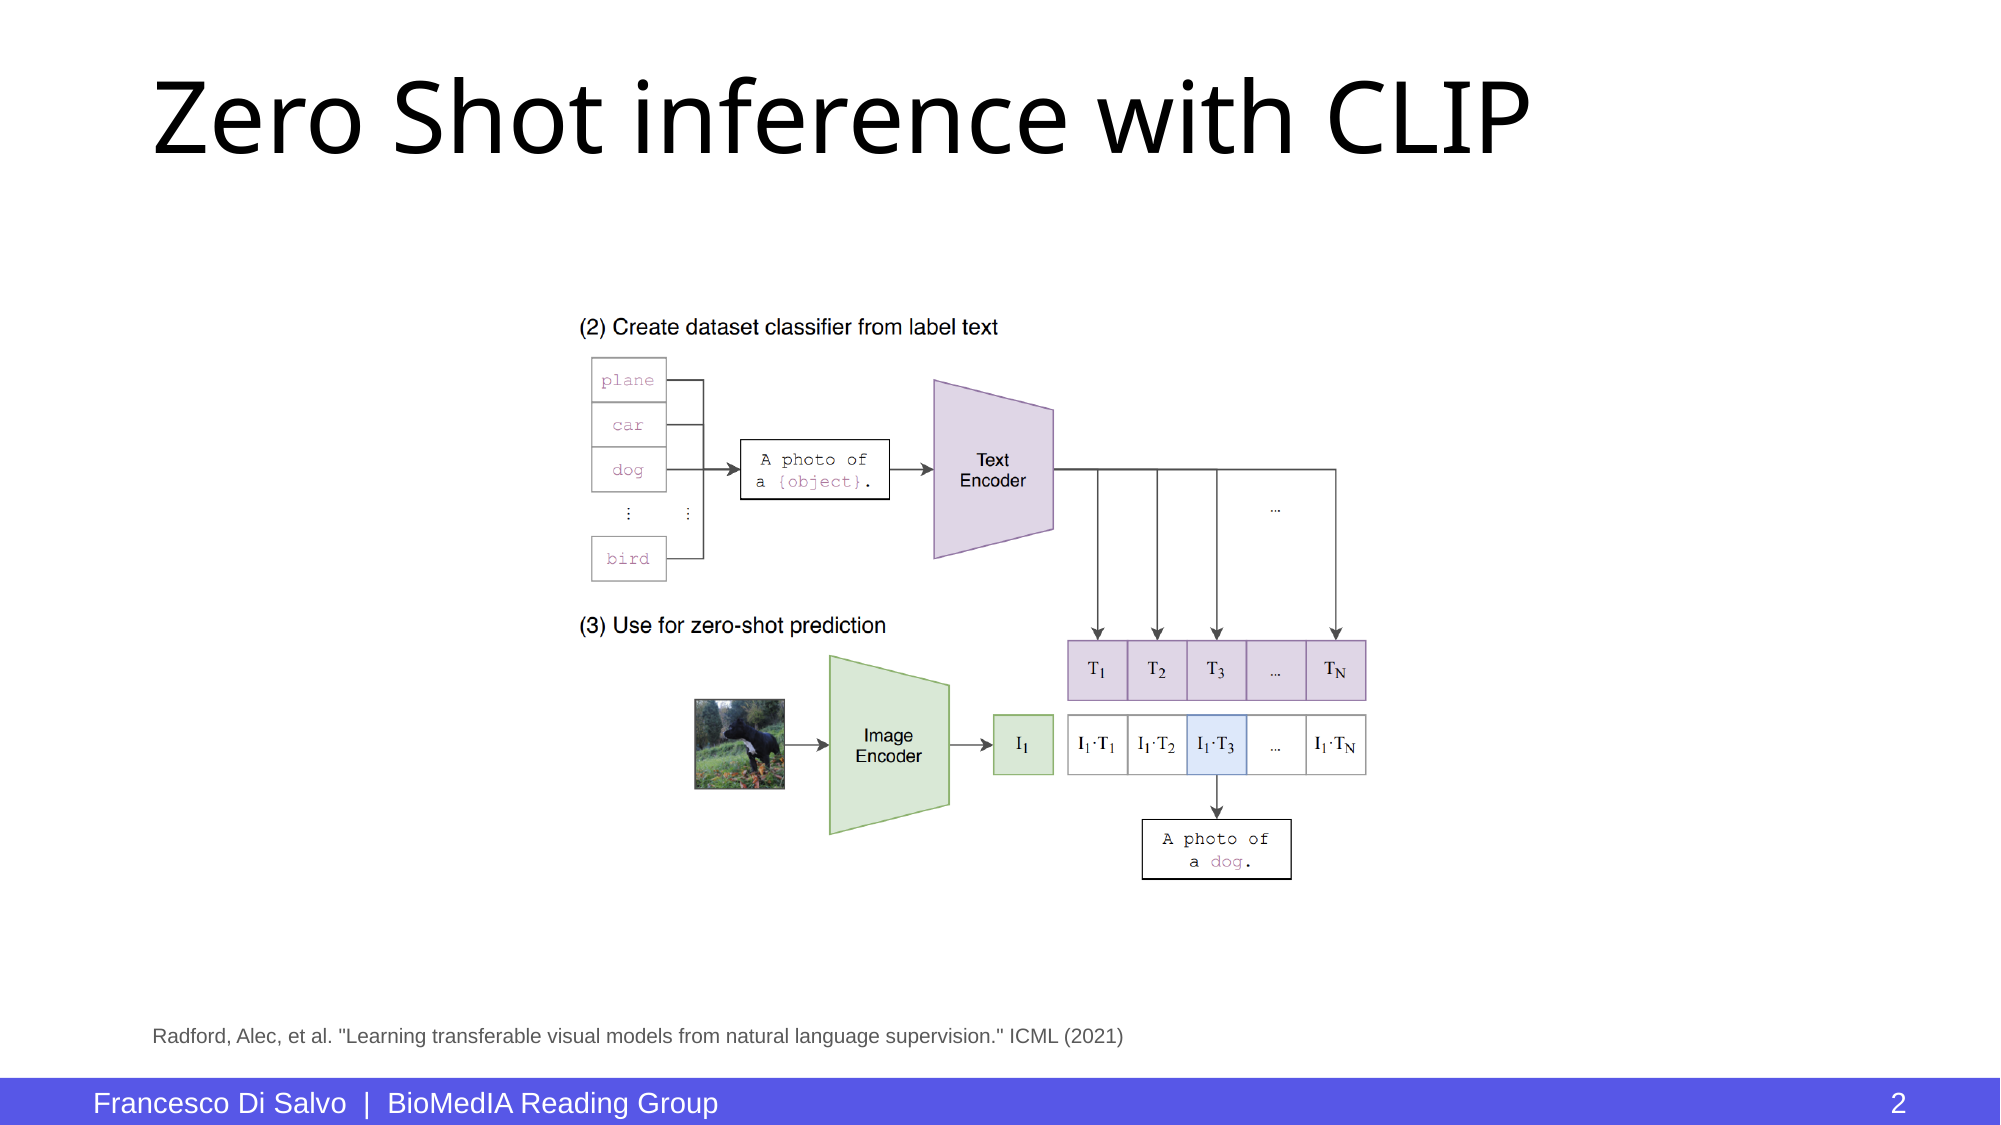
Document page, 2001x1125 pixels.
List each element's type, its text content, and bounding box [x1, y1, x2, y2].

list Radford, Alec, et al. "Learning transferable visual models from natural language supervision." ICML (2021) [137, 1015, 1863, 1075]
picture [567, 301, 1402, 908]
footer Francesco Di Salvo | BioMedIA Reading Group [78, 1071, 1479, 1125]
slide_number 2 [1803, 1071, 1922, 1125]
title Zero Shot inference with CLIP [137, 59, 1863, 278]
